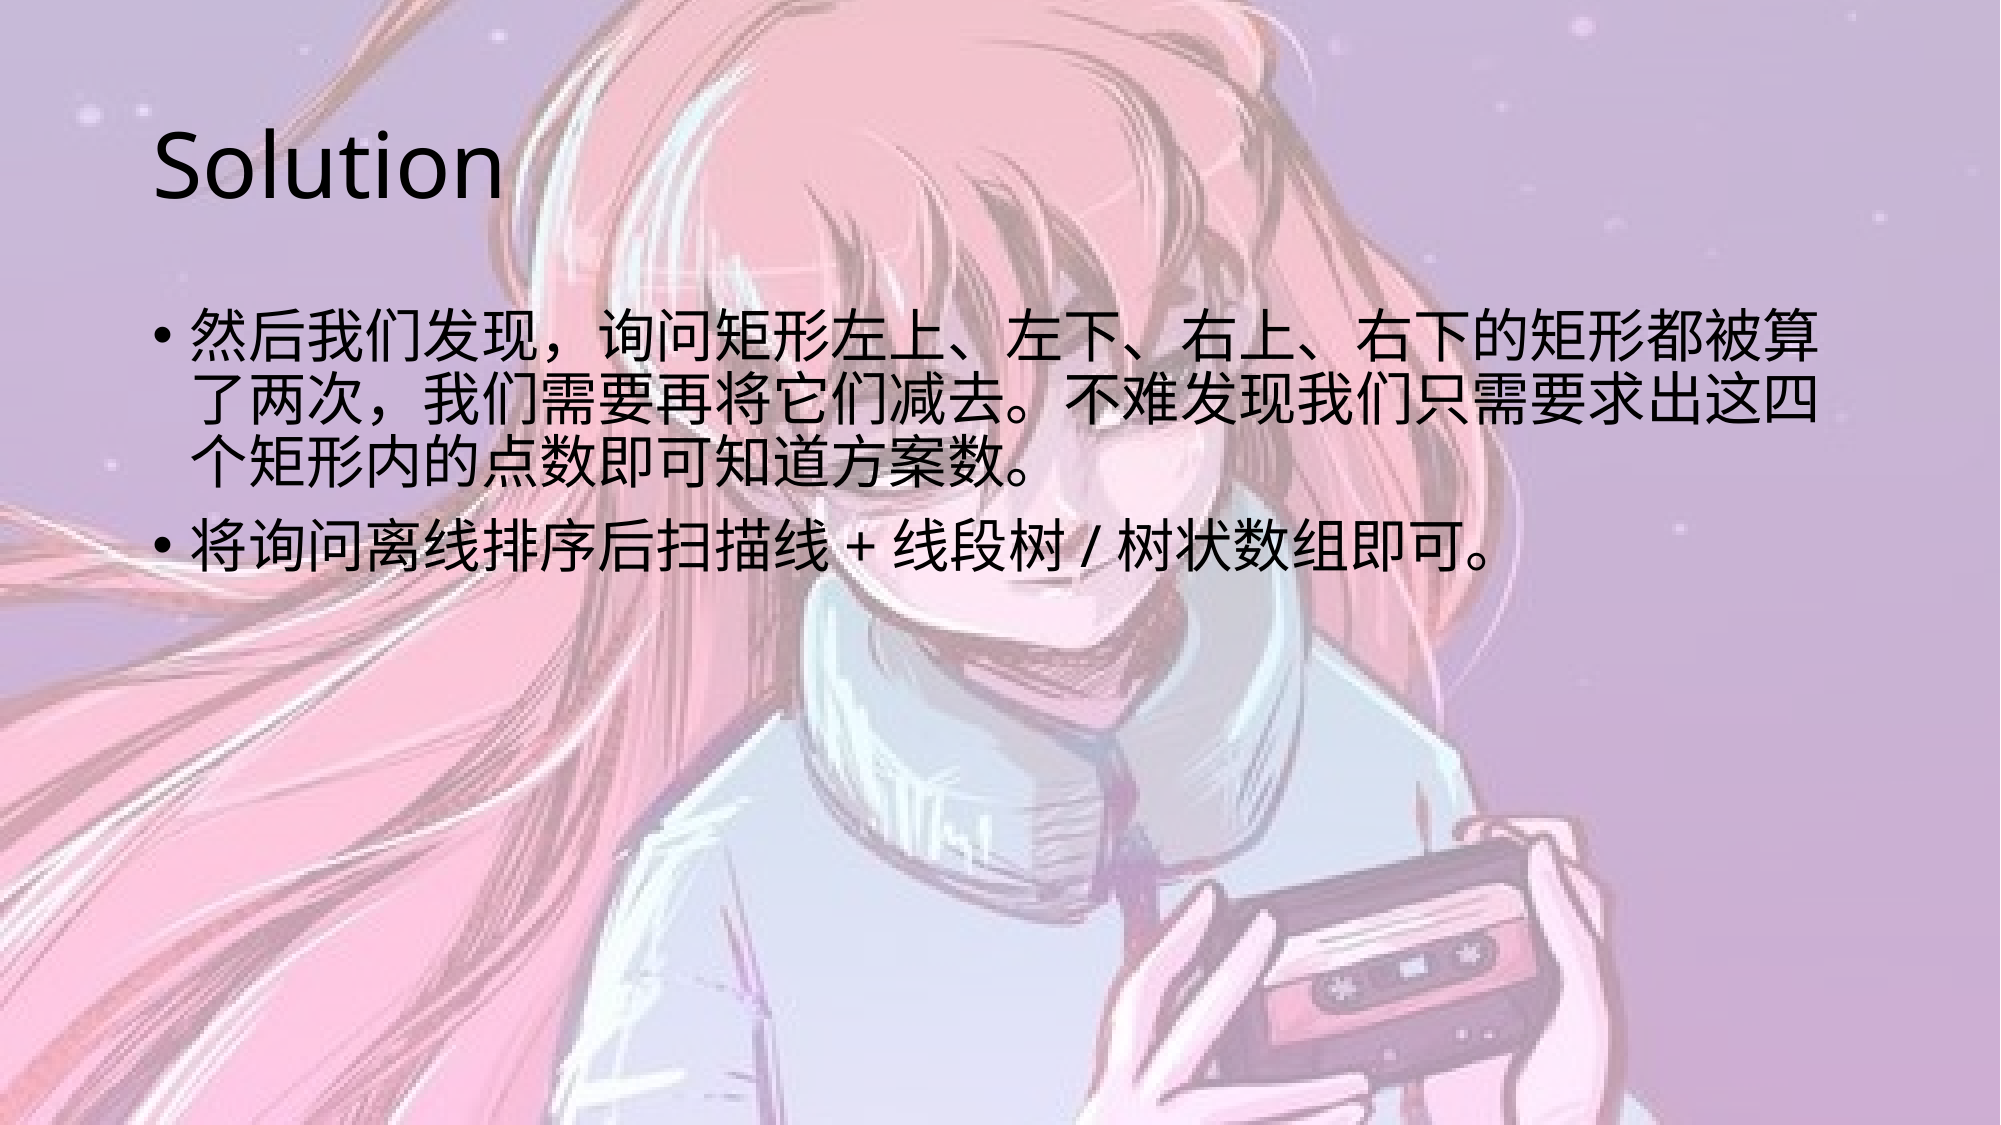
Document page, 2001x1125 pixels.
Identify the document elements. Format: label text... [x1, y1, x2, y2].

list 然后我们发现，询问矩形左上、左下、右上、右下的矩形都被算了两次，我们需要再将它们减去。不难发现我们只需要求出这四个矩形内的点数即可知道方案数。 将询问离线排序后扫描线+线段树/树状数组即可。 [137, 299, 1863, 1014]
title Solution [137, 59, 1863, 278]
